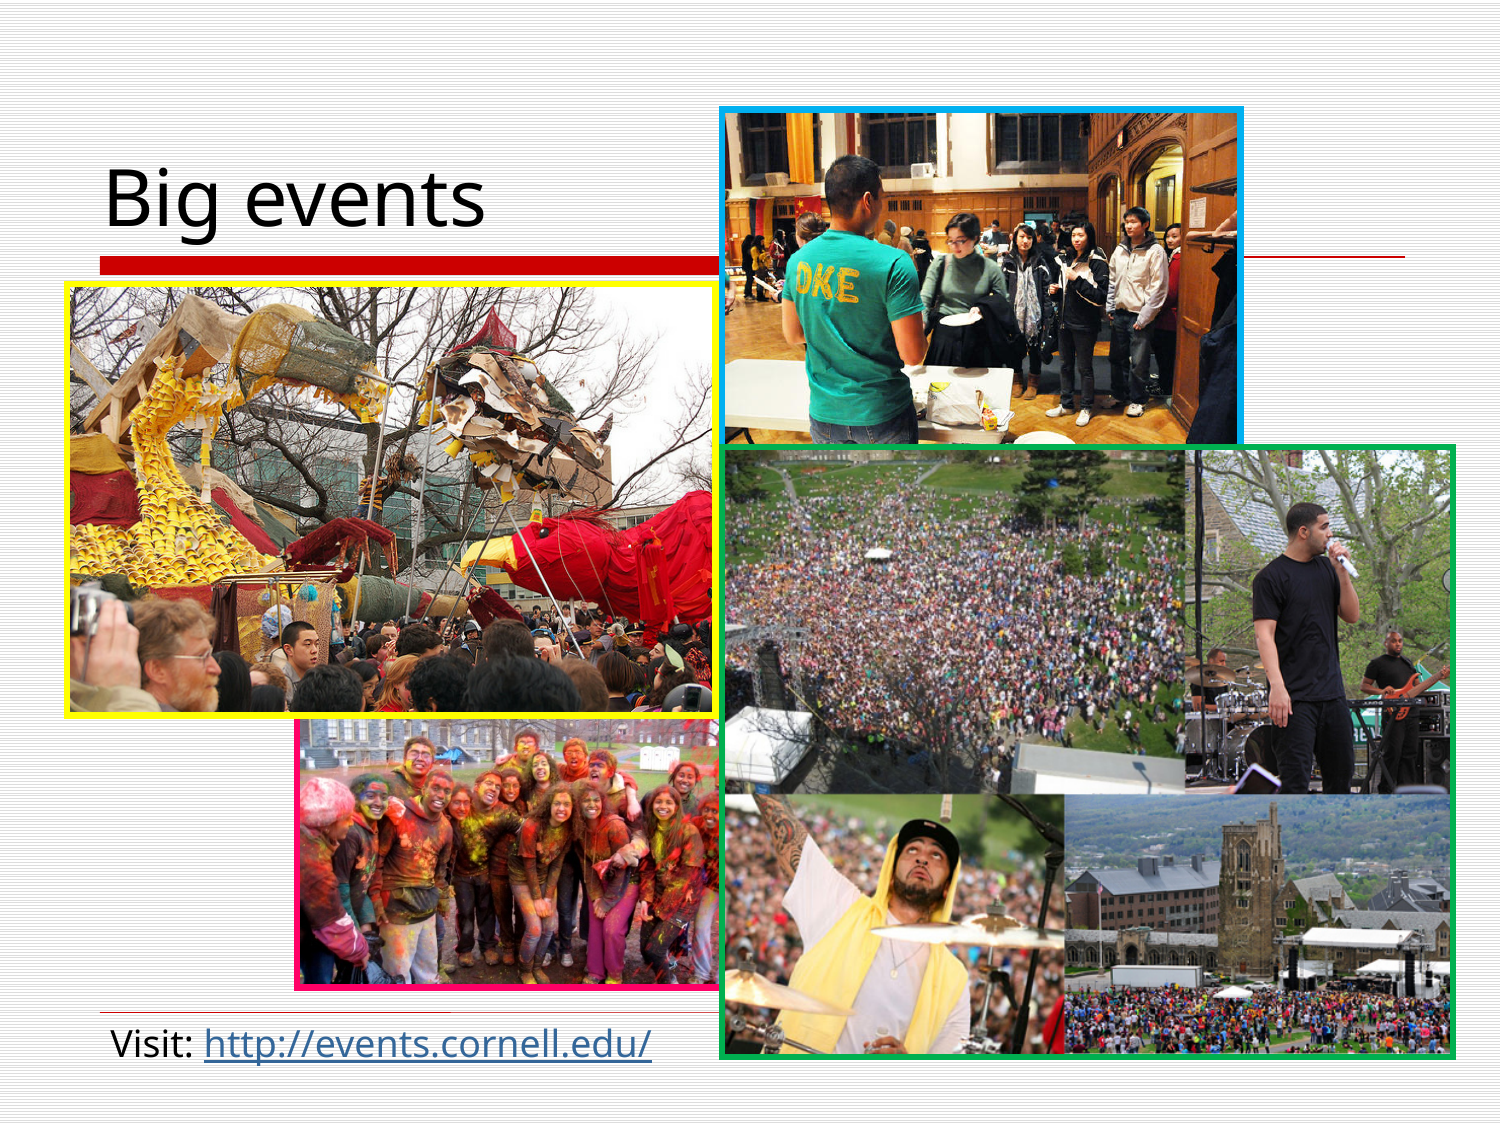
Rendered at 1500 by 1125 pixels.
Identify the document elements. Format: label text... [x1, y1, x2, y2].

title Big events [87, 49, 1401, 250]
text_box Visit: http://events.cornell.edu/ [95, 1012, 668, 1079]
picture [69, 114, 1451, 1055]
